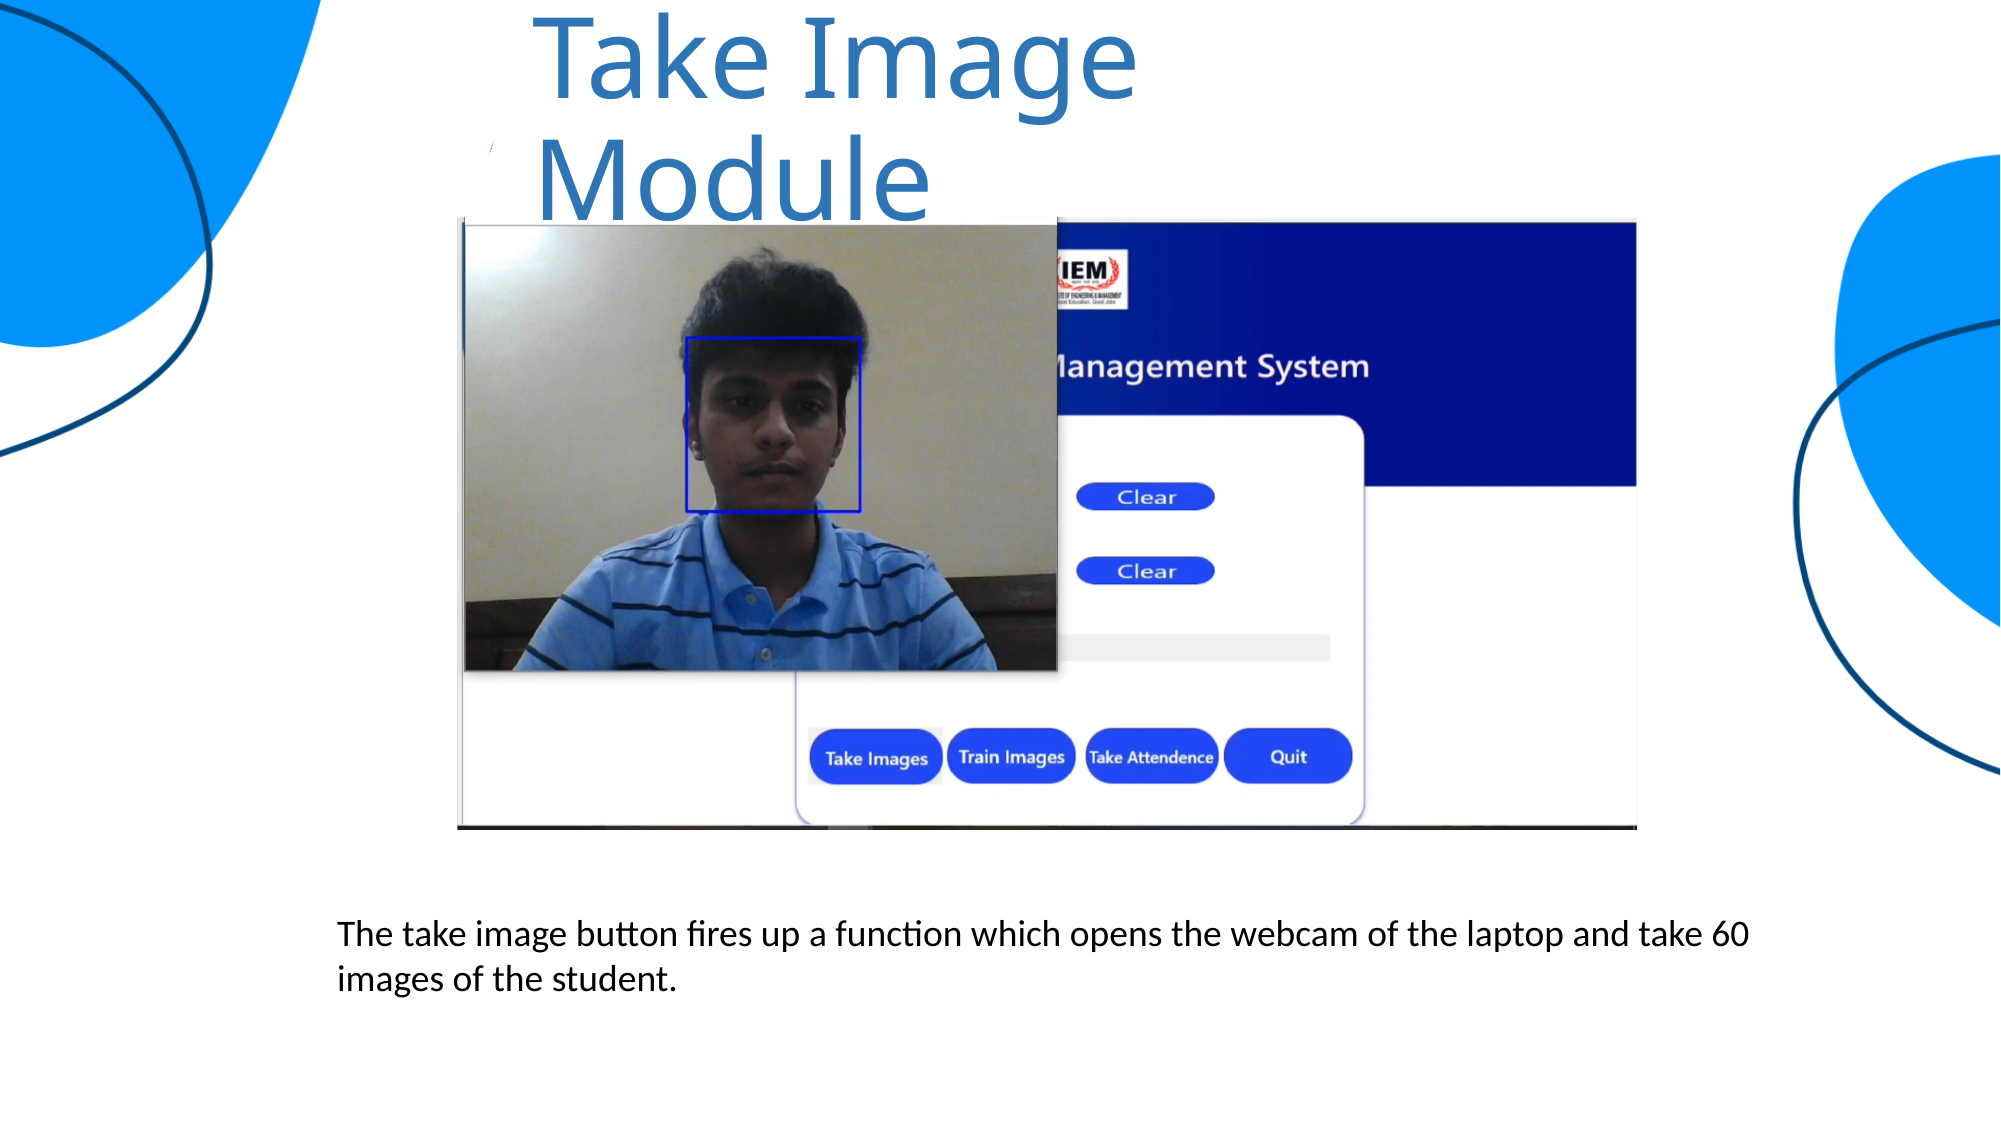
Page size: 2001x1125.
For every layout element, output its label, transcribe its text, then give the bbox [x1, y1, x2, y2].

text_box The take image button fires up a function which opens the webcam of the laptop and take 60 images of the student. [322, 901, 1815, 1007]
picture [0, 0, 2001, 1125]
text_box Take Image Module [512, 40, 1587, 206]
